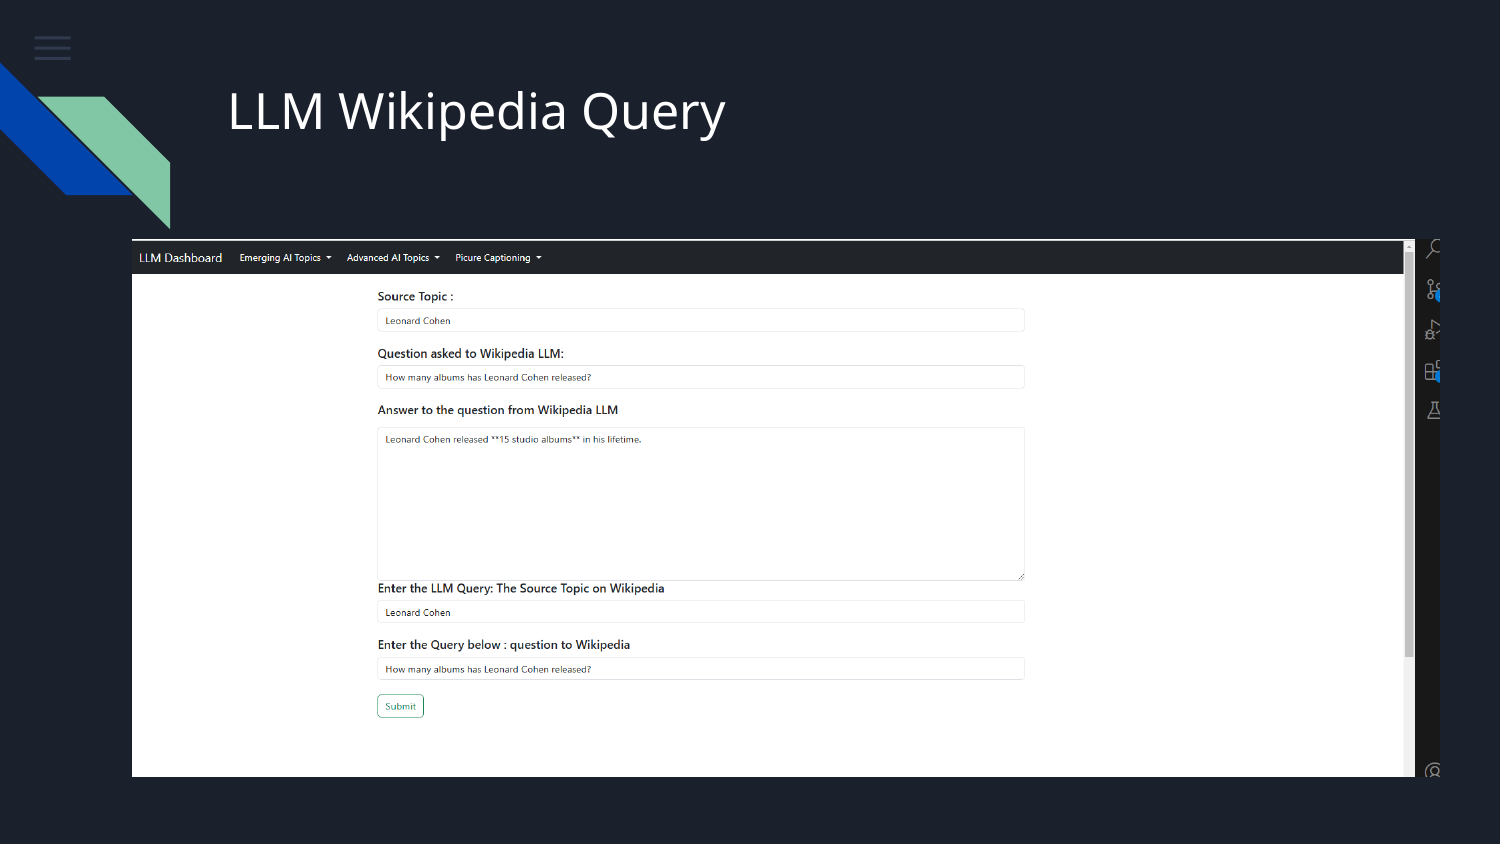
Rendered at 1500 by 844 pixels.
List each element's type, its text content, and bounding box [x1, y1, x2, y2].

picture [132, 238, 1440, 777]
title LLM Wikipedia Query [212, 64, 1368, 215]
